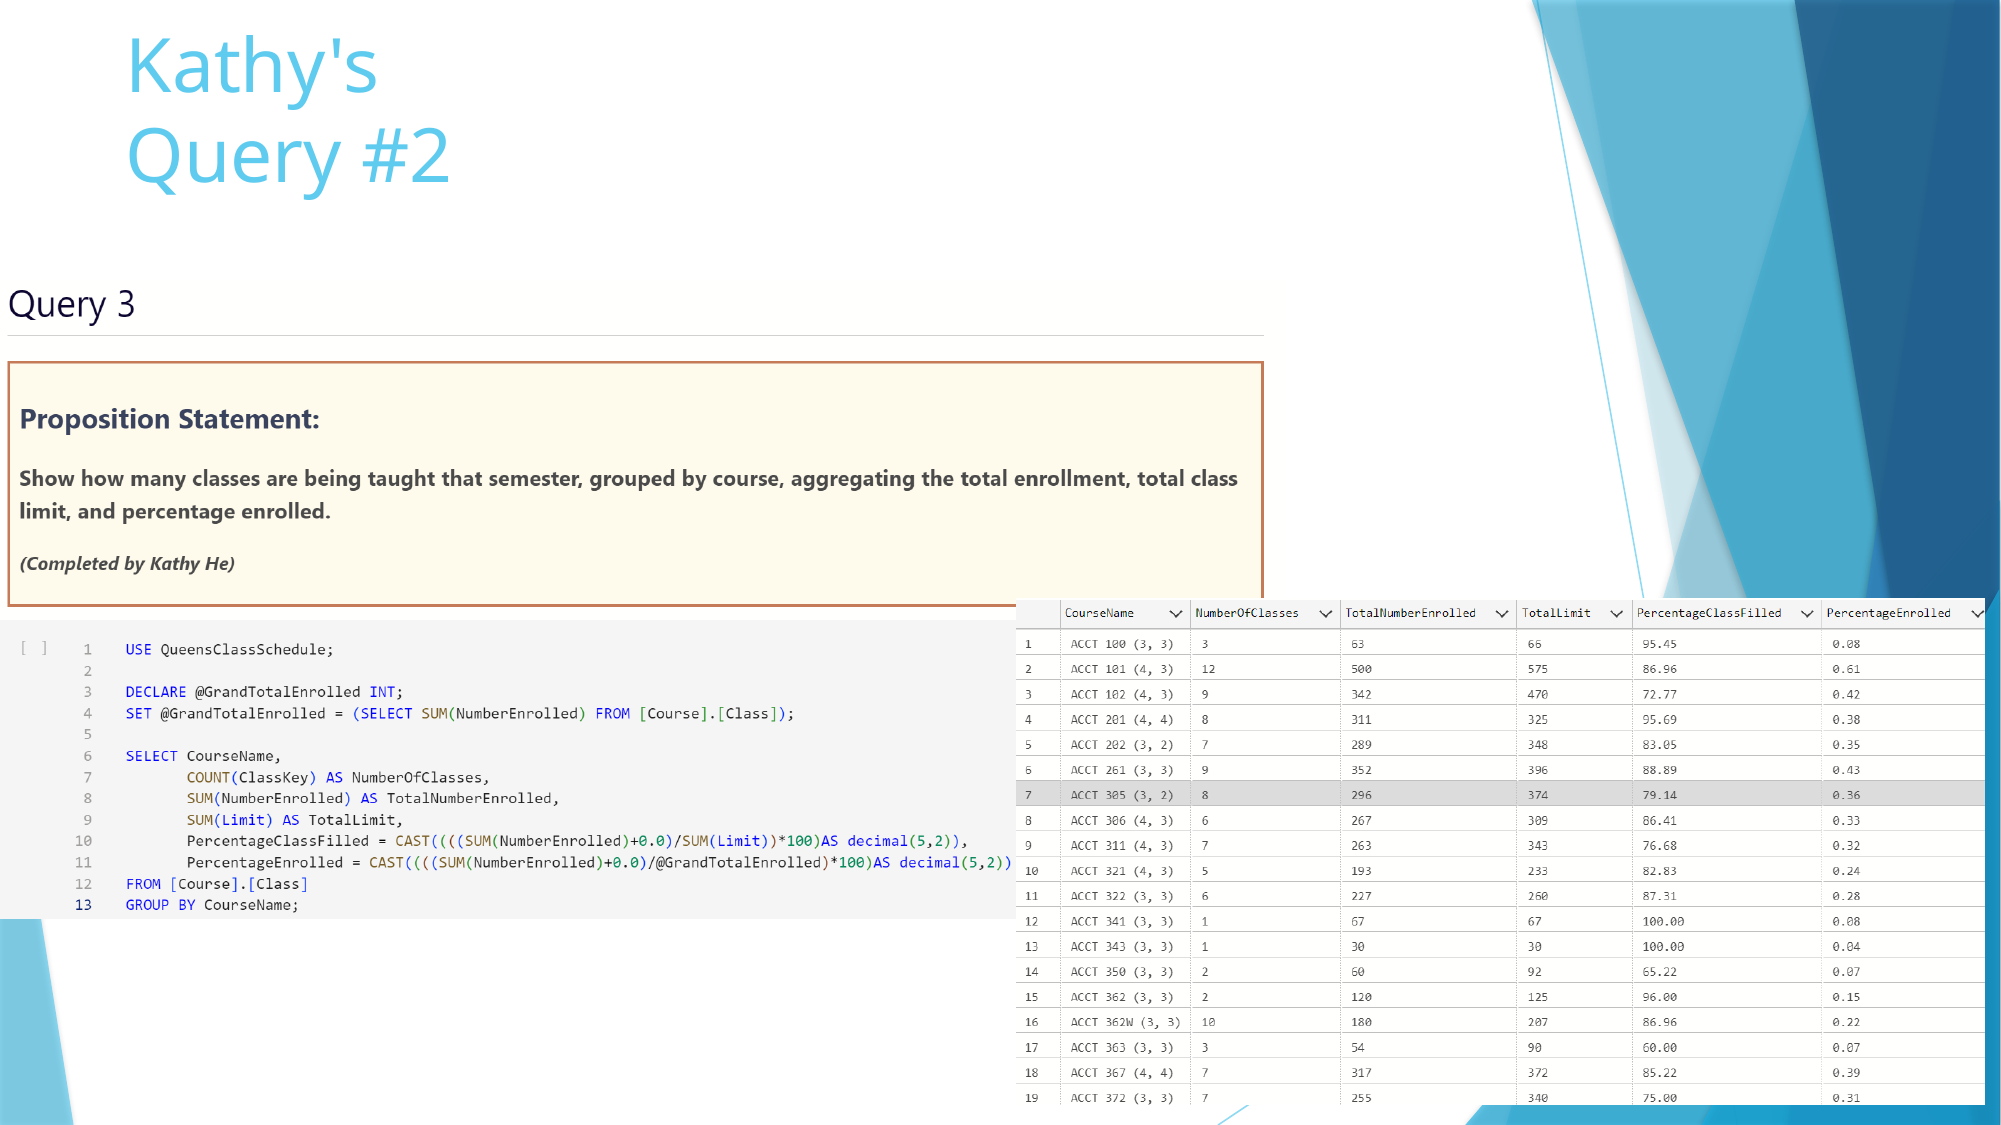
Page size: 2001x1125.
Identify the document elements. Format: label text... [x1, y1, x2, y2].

picture [0, 280, 1985, 1105]
title Kathy's Query #2 [110, 0, 592, 217]
